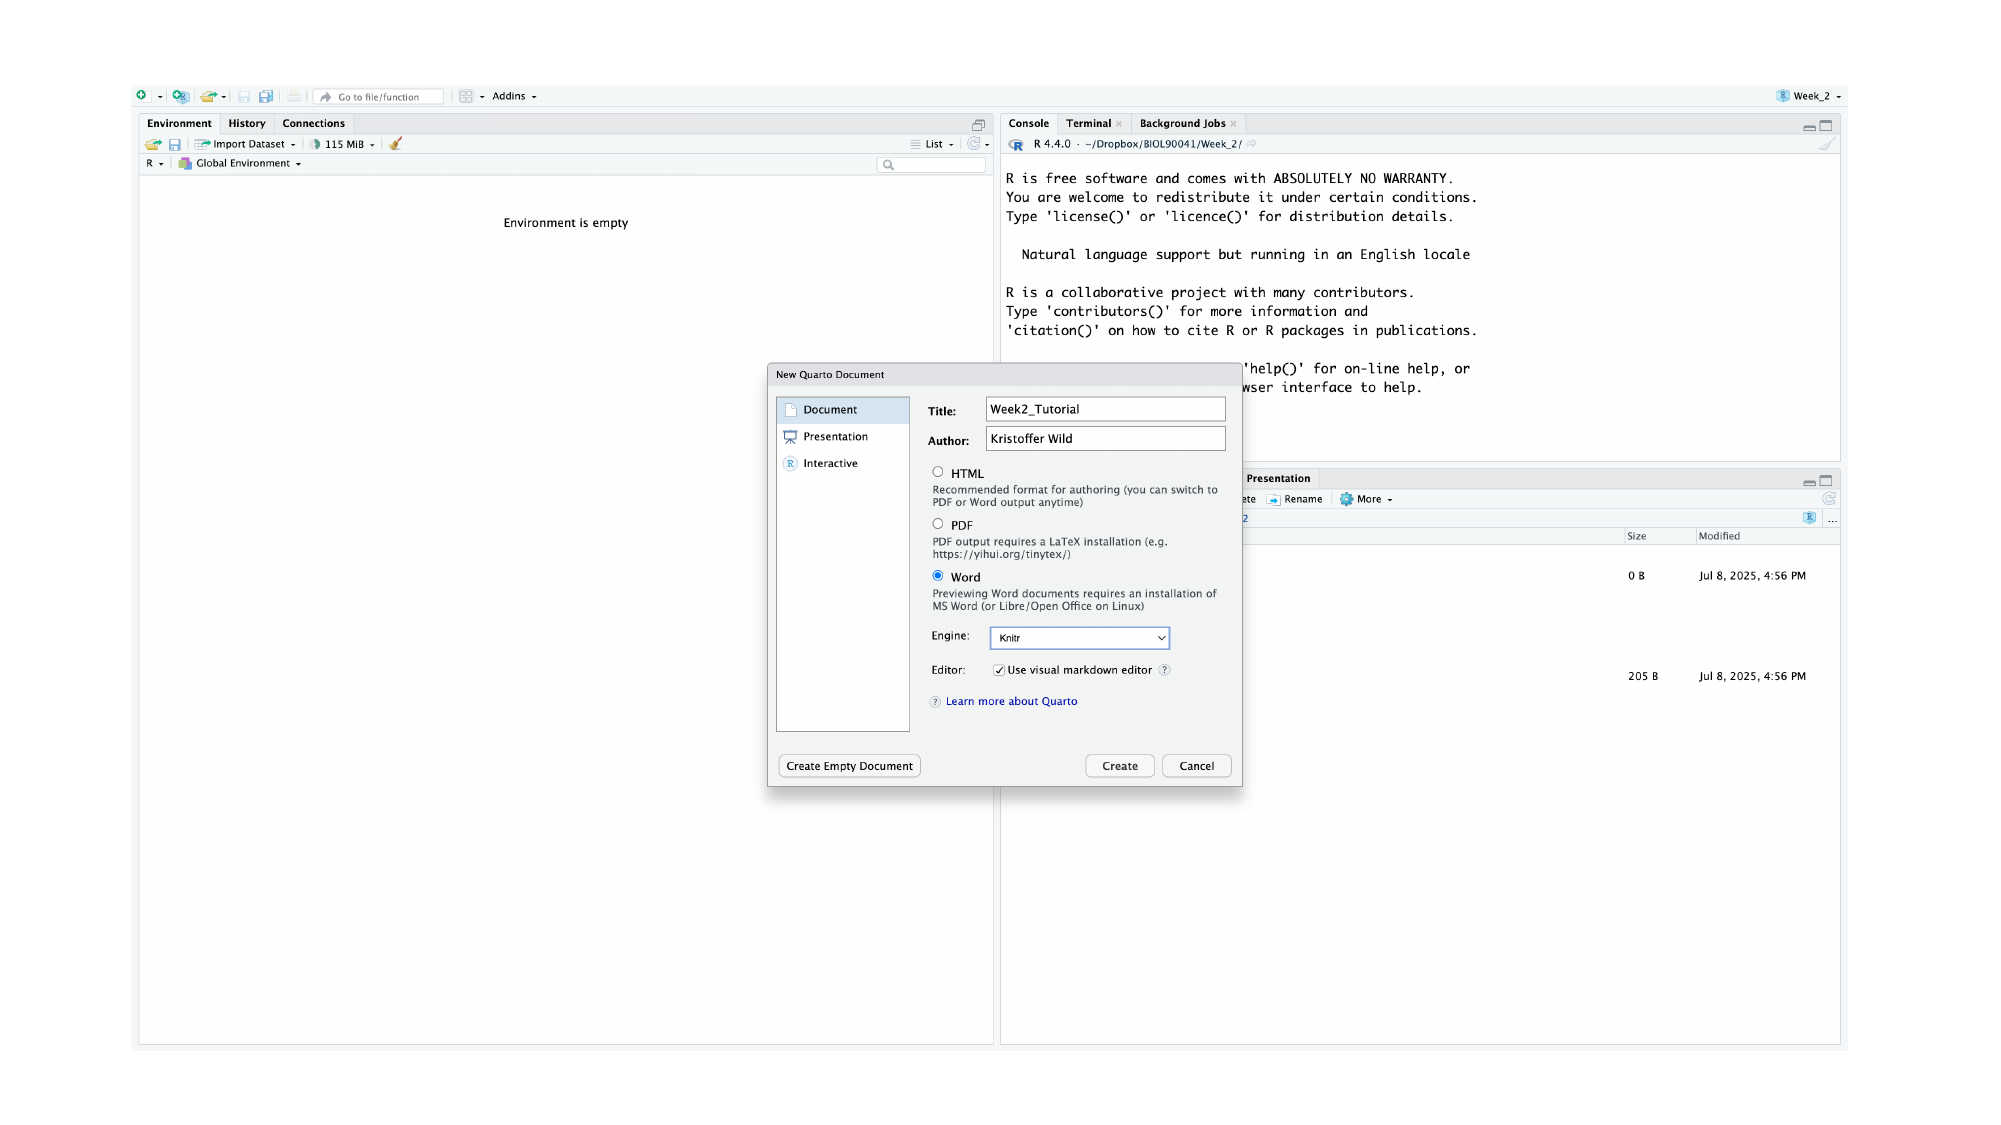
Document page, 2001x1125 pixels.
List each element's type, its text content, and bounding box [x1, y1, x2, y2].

picture [131, 85, 1848, 1051]
title Where to find it? [137, 59, 1863, 278]
